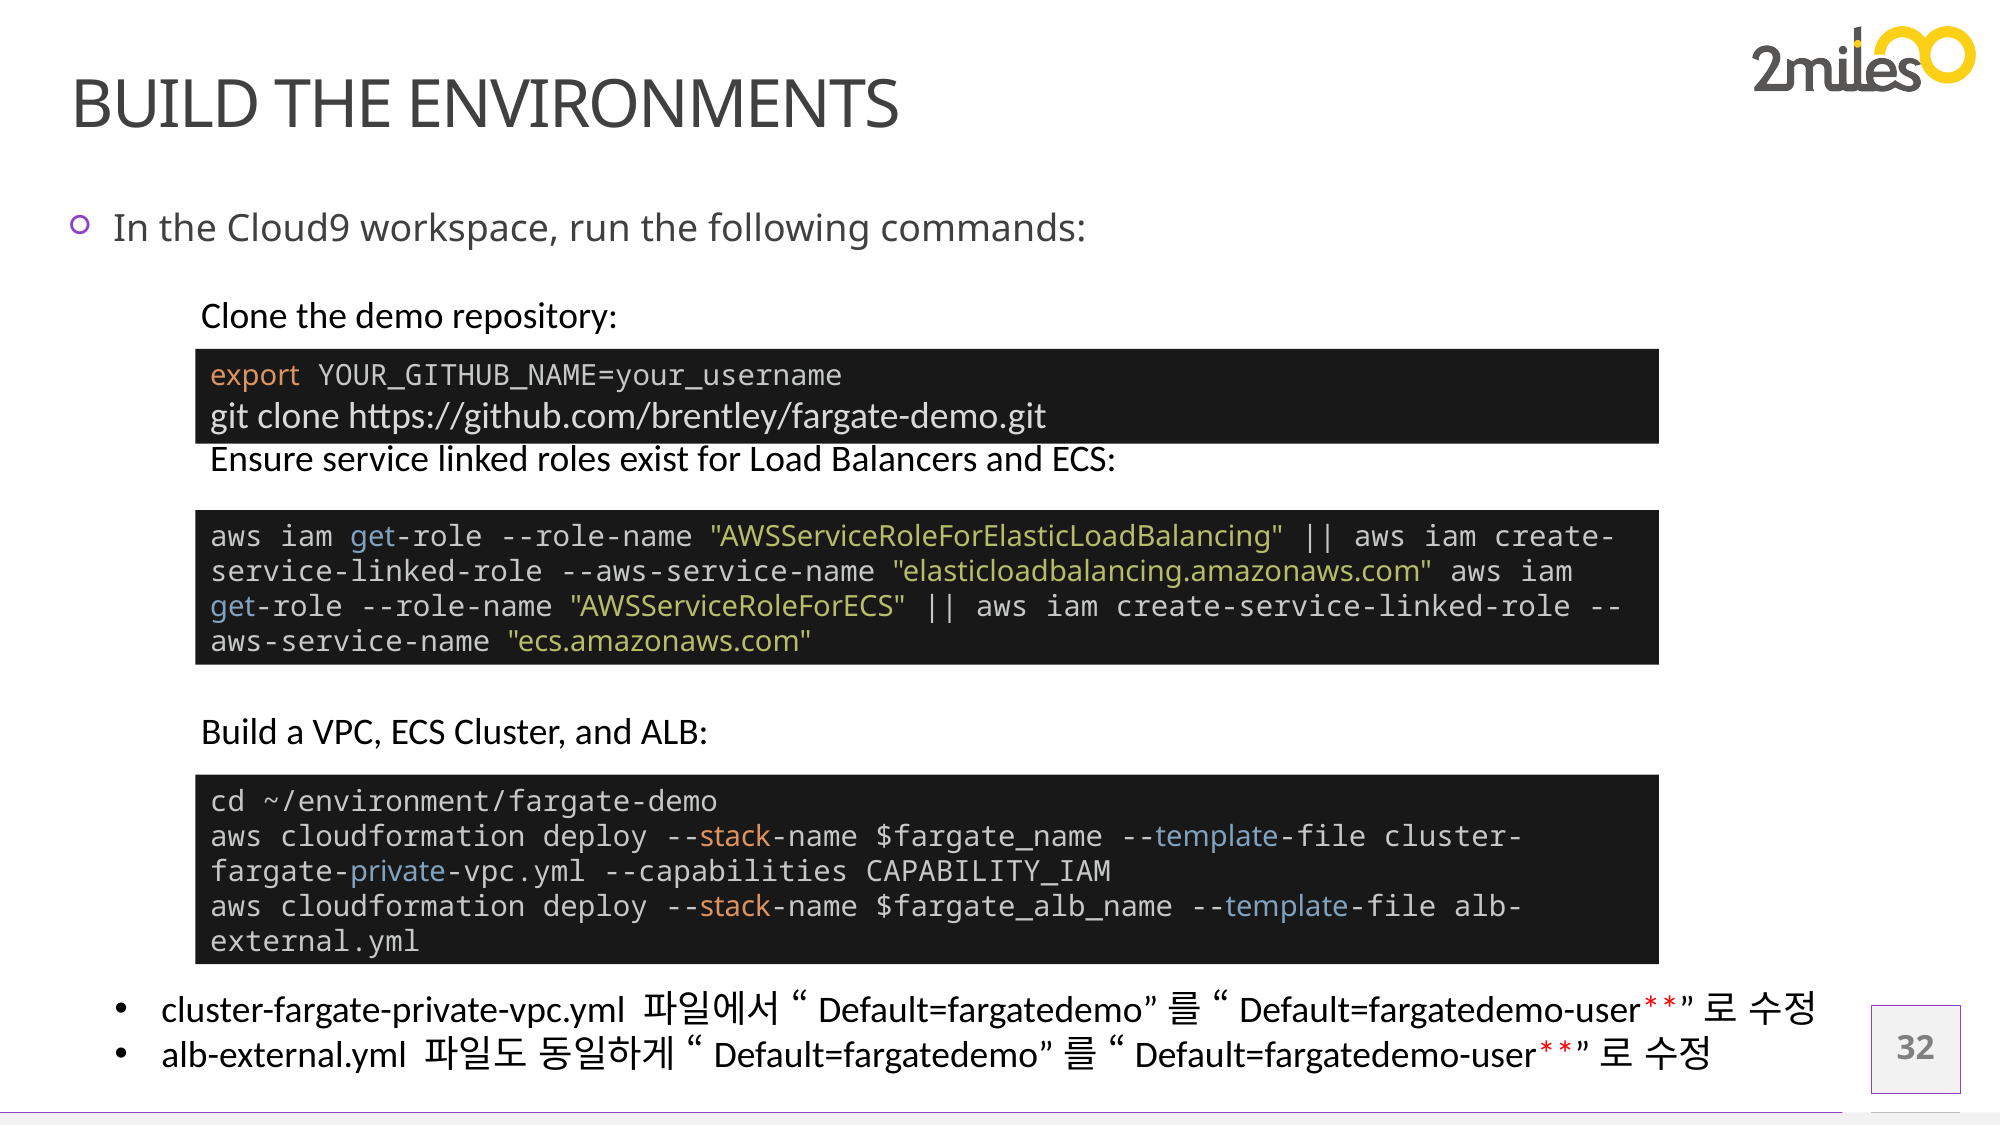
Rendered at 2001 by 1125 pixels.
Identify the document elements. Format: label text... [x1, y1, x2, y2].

list In the Cloud9 workspace, run the following commands: [69, 208, 1930, 269]
text_box cluster-fargate-private-vpc.yml 파일에서 “Default=fargatedemo”를 “Default=fargatedemo-user**”로 수정 alb-external.yml 파일도 동일하게 “Default=fargatedemo”를 “Default=fargatedemo-user**”로 수정 [99, 977, 1833, 1083]
text_box aws iam get-role --role-name "AWSServiceRoleForElasticLoadBalancing" || aws iam create-service-linked-role --aws-service-name "elasticloadbalancing.amazonaws.com" aws iam get-role --role-name "AWSServiceRoleForECS" || aws iam create-service-linked-role --aws-service-name "ecs.amazonaws.com" [195, 510, 1659, 665]
text_box Build a VPC, ECS Cluster, and ALB: [186, 699, 1472, 760]
text_box Ensure service linked roles exist for Load Balancers and ECS: [195, 426, 1481, 486]
title Build the Environments [70, 70, 1932, 142]
picture [1752, 26, 1976, 92]
text_box cd ~/environment/fargate-demo aws cloudformation deploy --stack-name $fargate_name --template-file cluster-fargate-private-vpc.yml --capabilities CAPABILITY_IAM aws cloudformation deploy --stack-name $fargate_alb_name --template-file alb-external.yml [195, 774, 1659, 965]
text_box export YOUR_GITHUB_NAME=your_username git clone https://github.com/brentley/fargate-demo.git [195, 348, 1659, 444]
text_box Clone the demo repository: [186, 283, 1472, 344]
slide_number 32 [1871, 1019, 1960, 1080]
